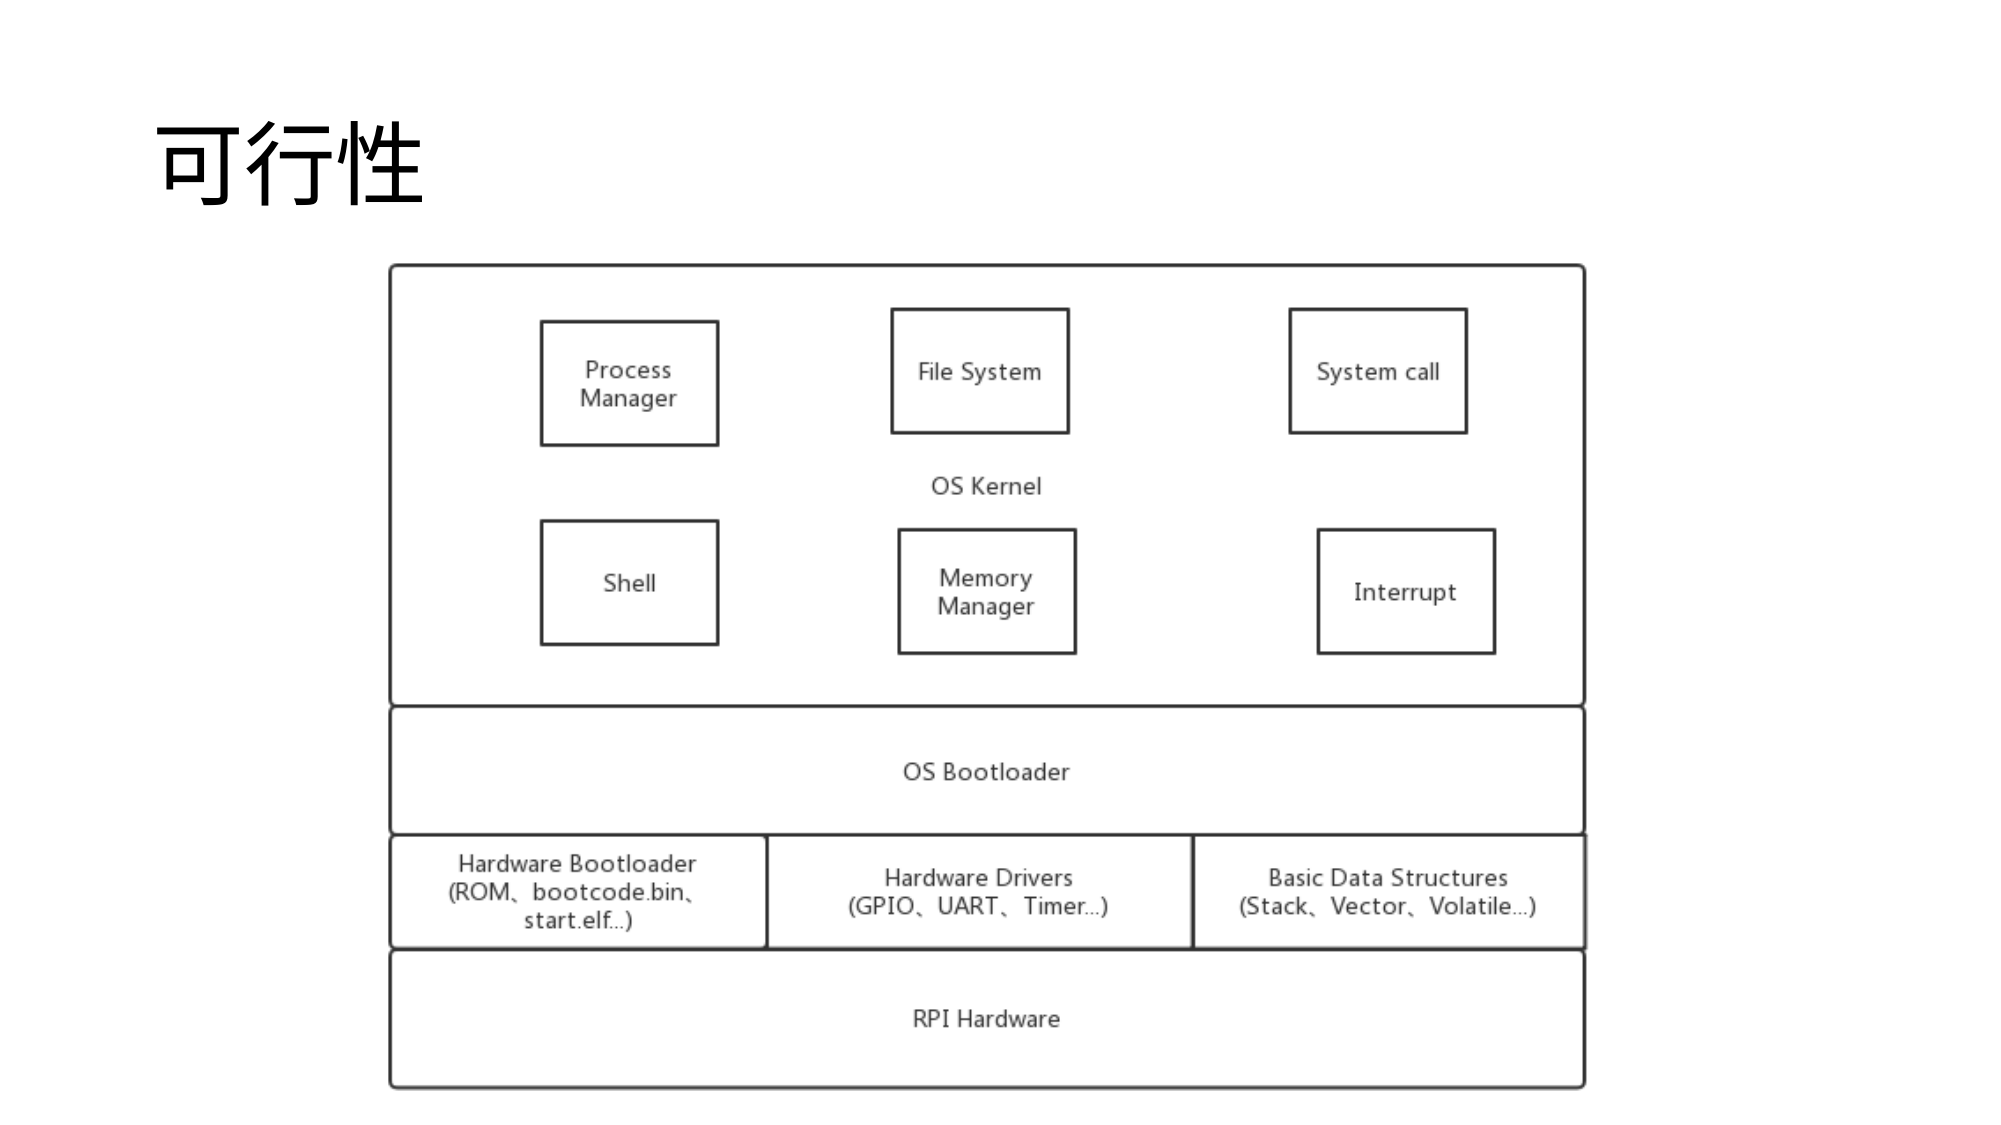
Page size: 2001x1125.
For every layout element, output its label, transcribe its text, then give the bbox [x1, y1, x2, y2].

title 可行性 [137, 59, 1863, 278]
picture [305, 181, 1694, 1125]
